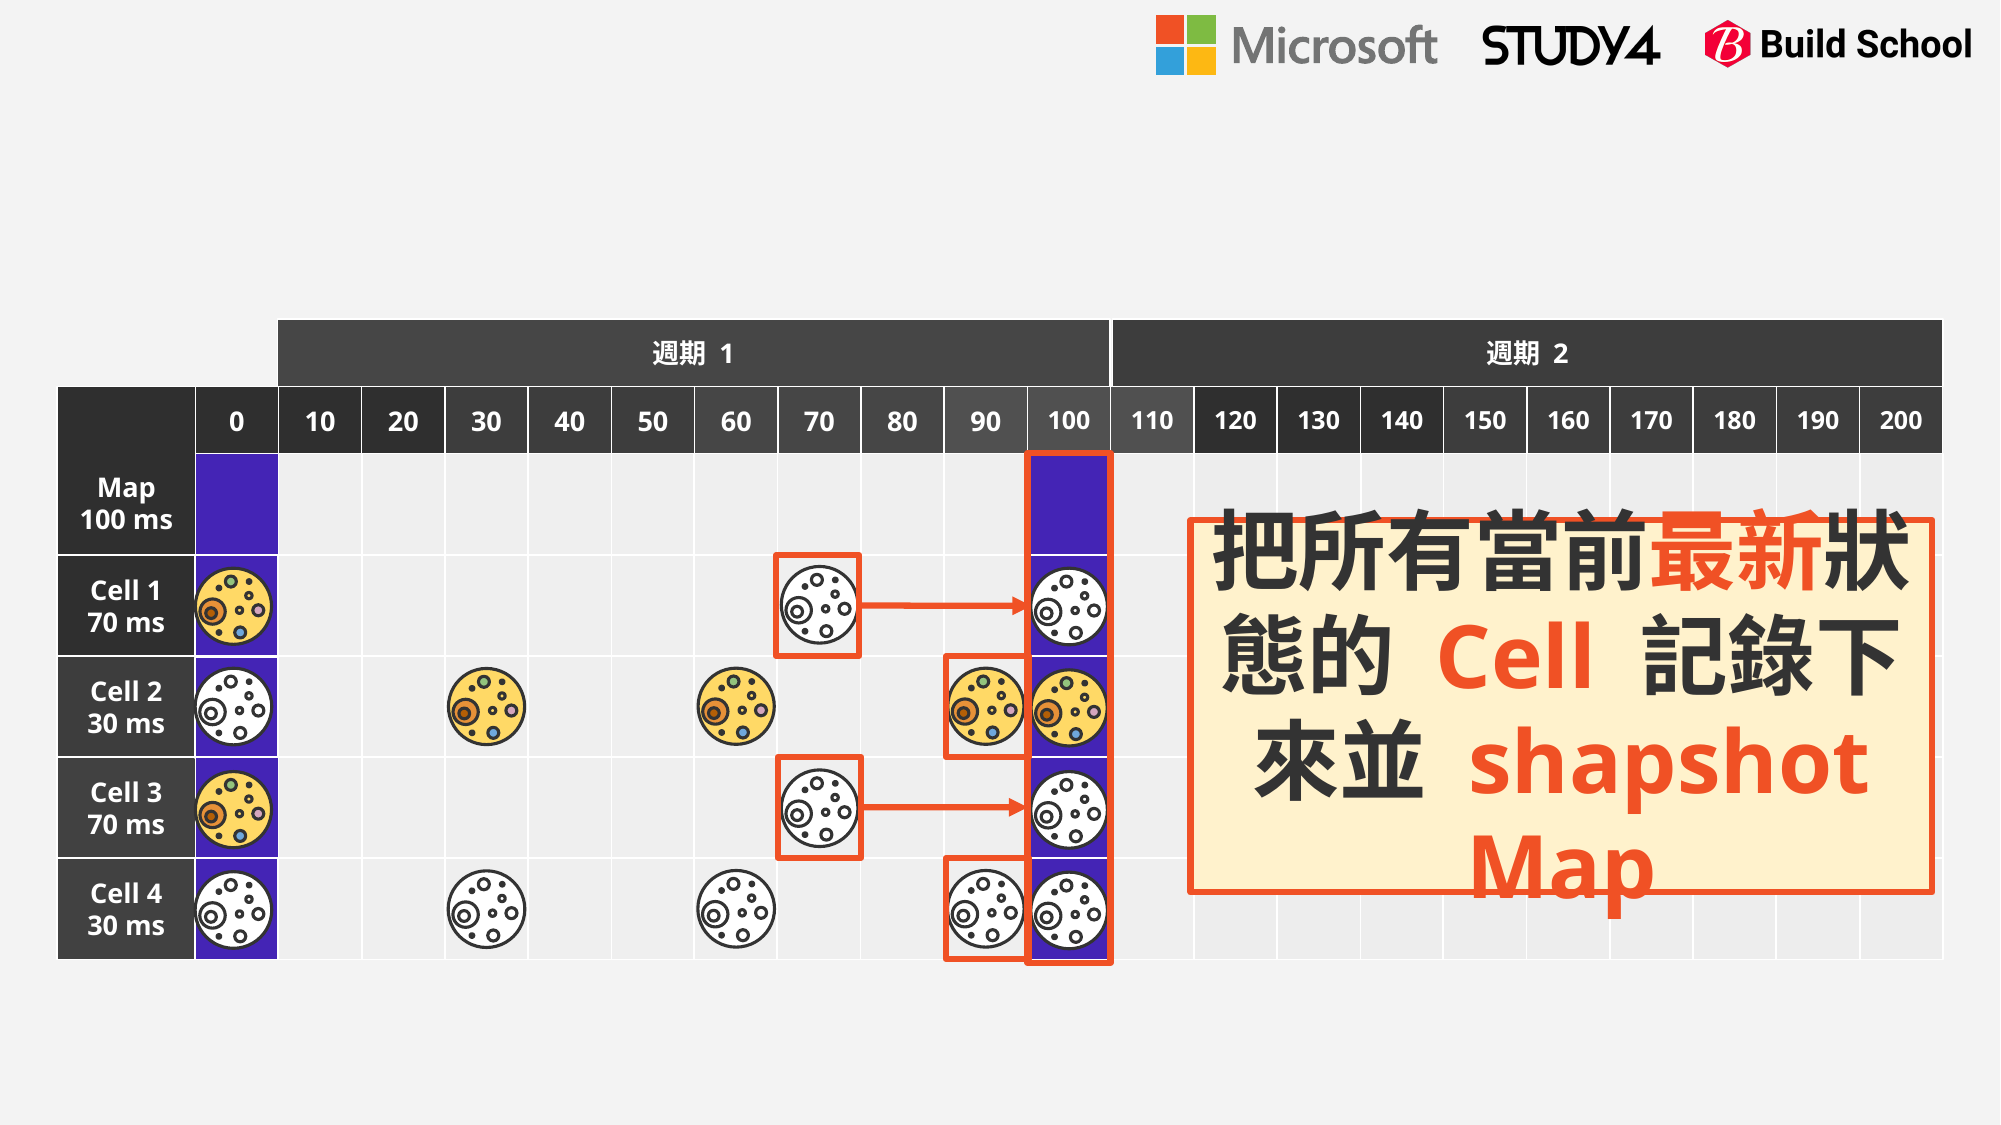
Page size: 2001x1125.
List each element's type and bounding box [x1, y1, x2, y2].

text_box [56, 319, 1944, 963]
text_box [861, 601, 1026, 605]
picture [1705, 15, 1973, 76]
text_box [1008, 812, 1019, 817]
picture [1466, 7, 1677, 83]
